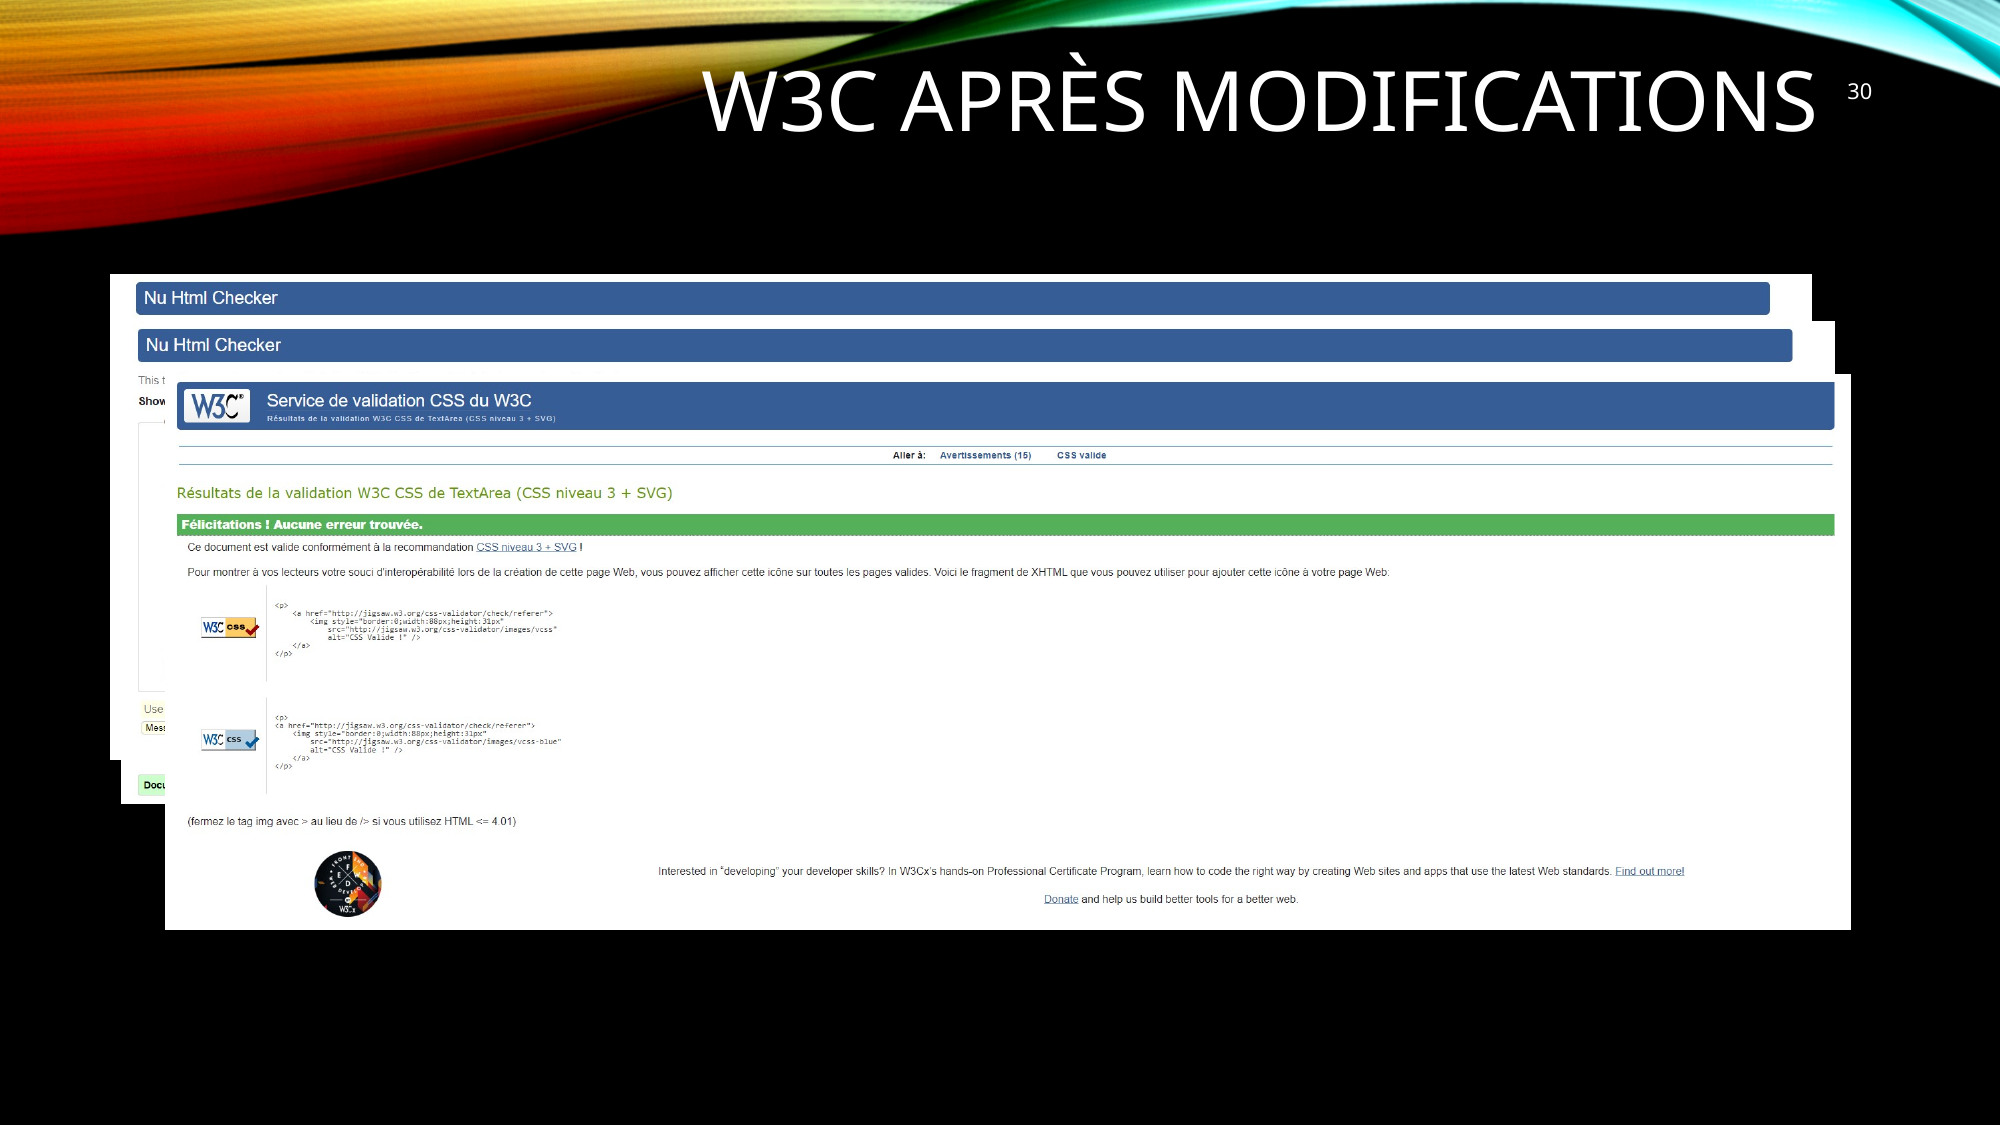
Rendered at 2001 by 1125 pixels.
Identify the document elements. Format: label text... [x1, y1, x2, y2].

picture [110, 274, 1851, 930]
picture [0, 0, 2000, 237]
slide_number 30 [1437, 62, 1888, 123]
title W3C après modifications [59, 0, 1835, 212]
